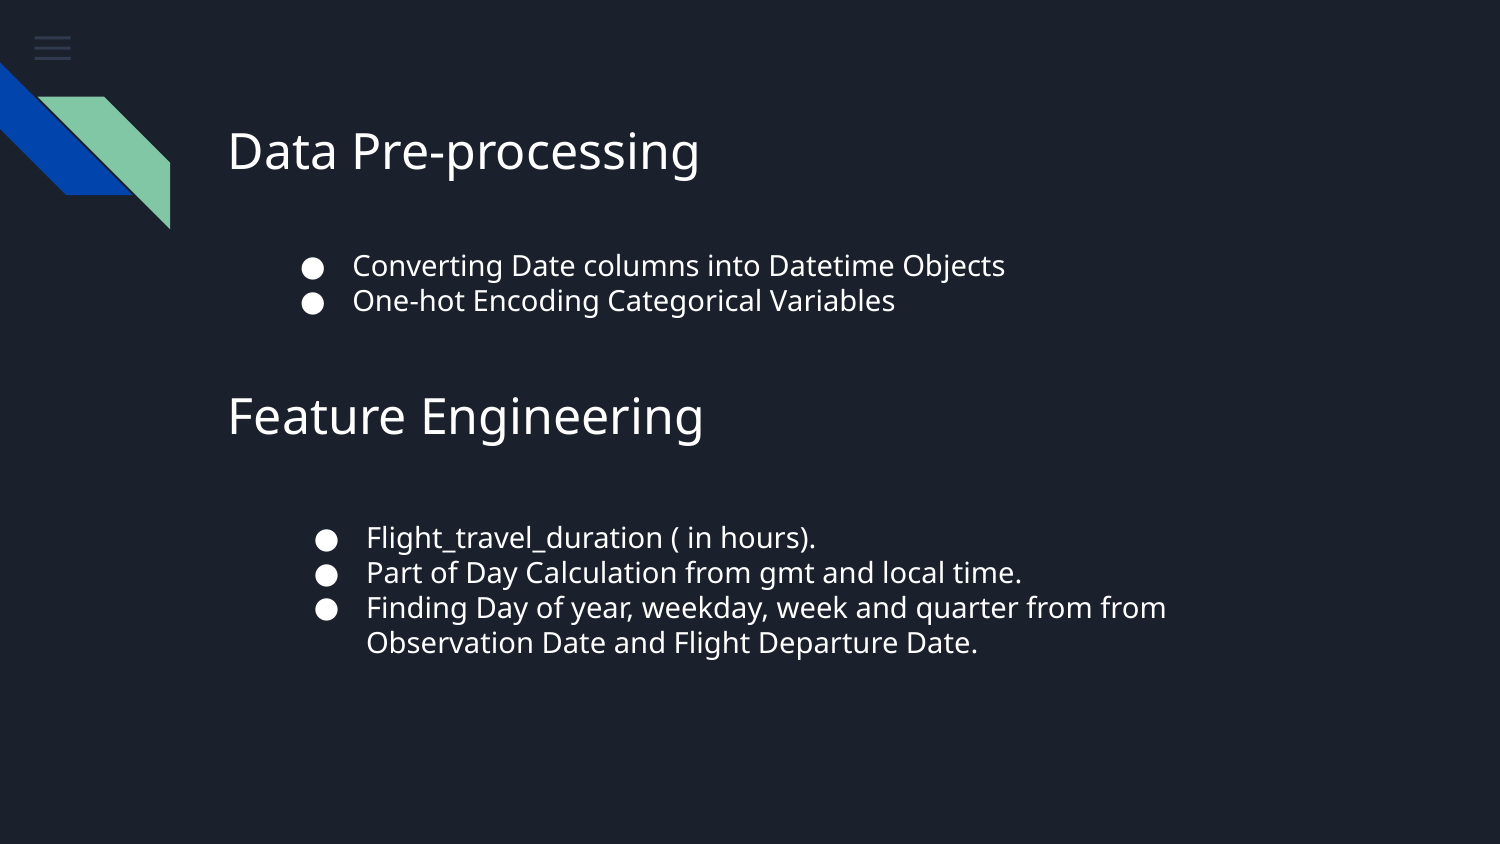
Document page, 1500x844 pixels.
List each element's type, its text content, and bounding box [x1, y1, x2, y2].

text_box Flight_travel_duration ( in hours). Part of Day Calculation from gmt and local time. Finding Day of year, weekday, week and quarter from from Observation Date and Flight Departure Date. [276, 504, 1256, 738]
title Data Pre-processing [212, 95, 1134, 194]
text_box Converting Date columns into Datetime Objects One-hot Encoding Categorical Variables [262, 232, 1243, 361]
title Feature Engineering [212, 360, 1134, 459]
